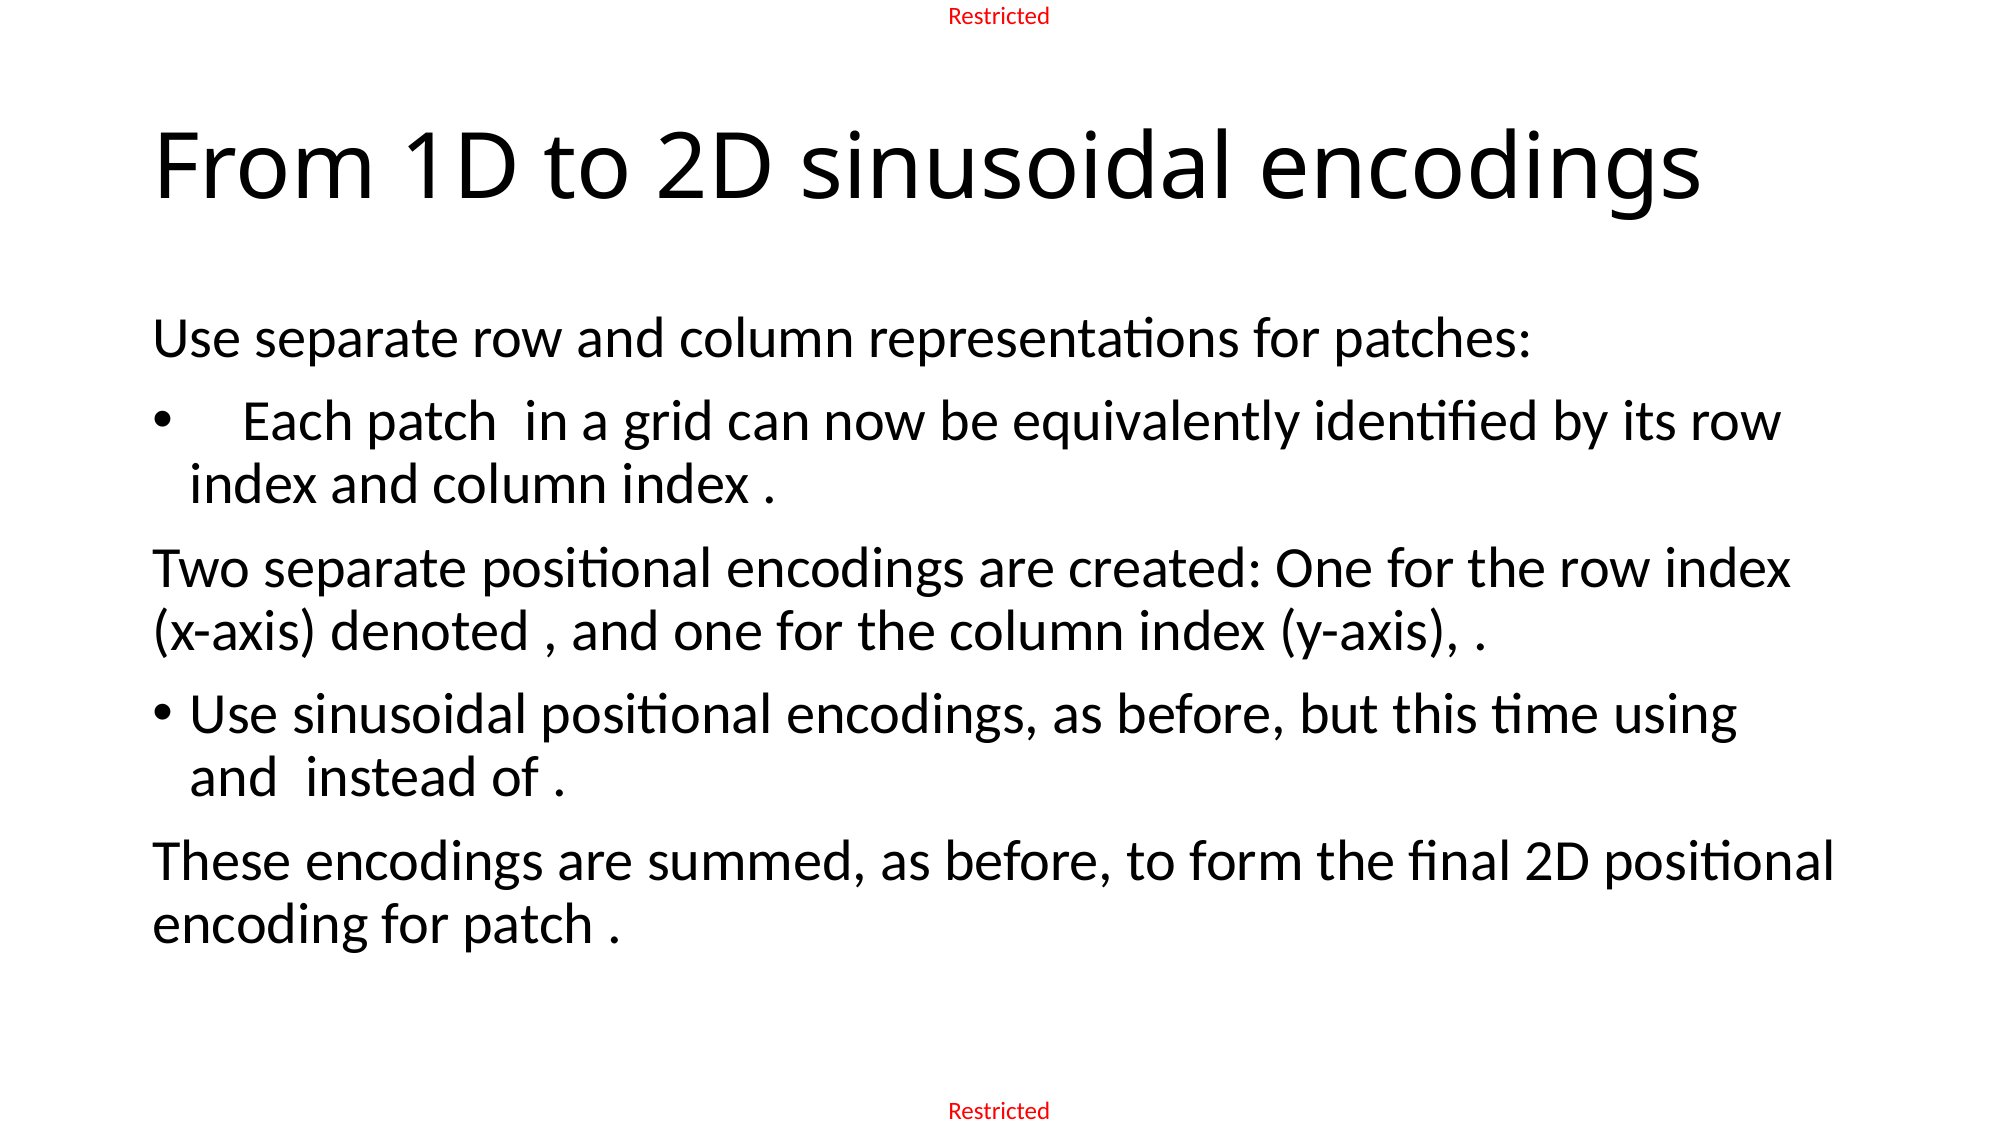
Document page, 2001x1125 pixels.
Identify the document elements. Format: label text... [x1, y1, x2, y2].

title From 1D to 2D sinusoidal encodings [137, 59, 1863, 278]
